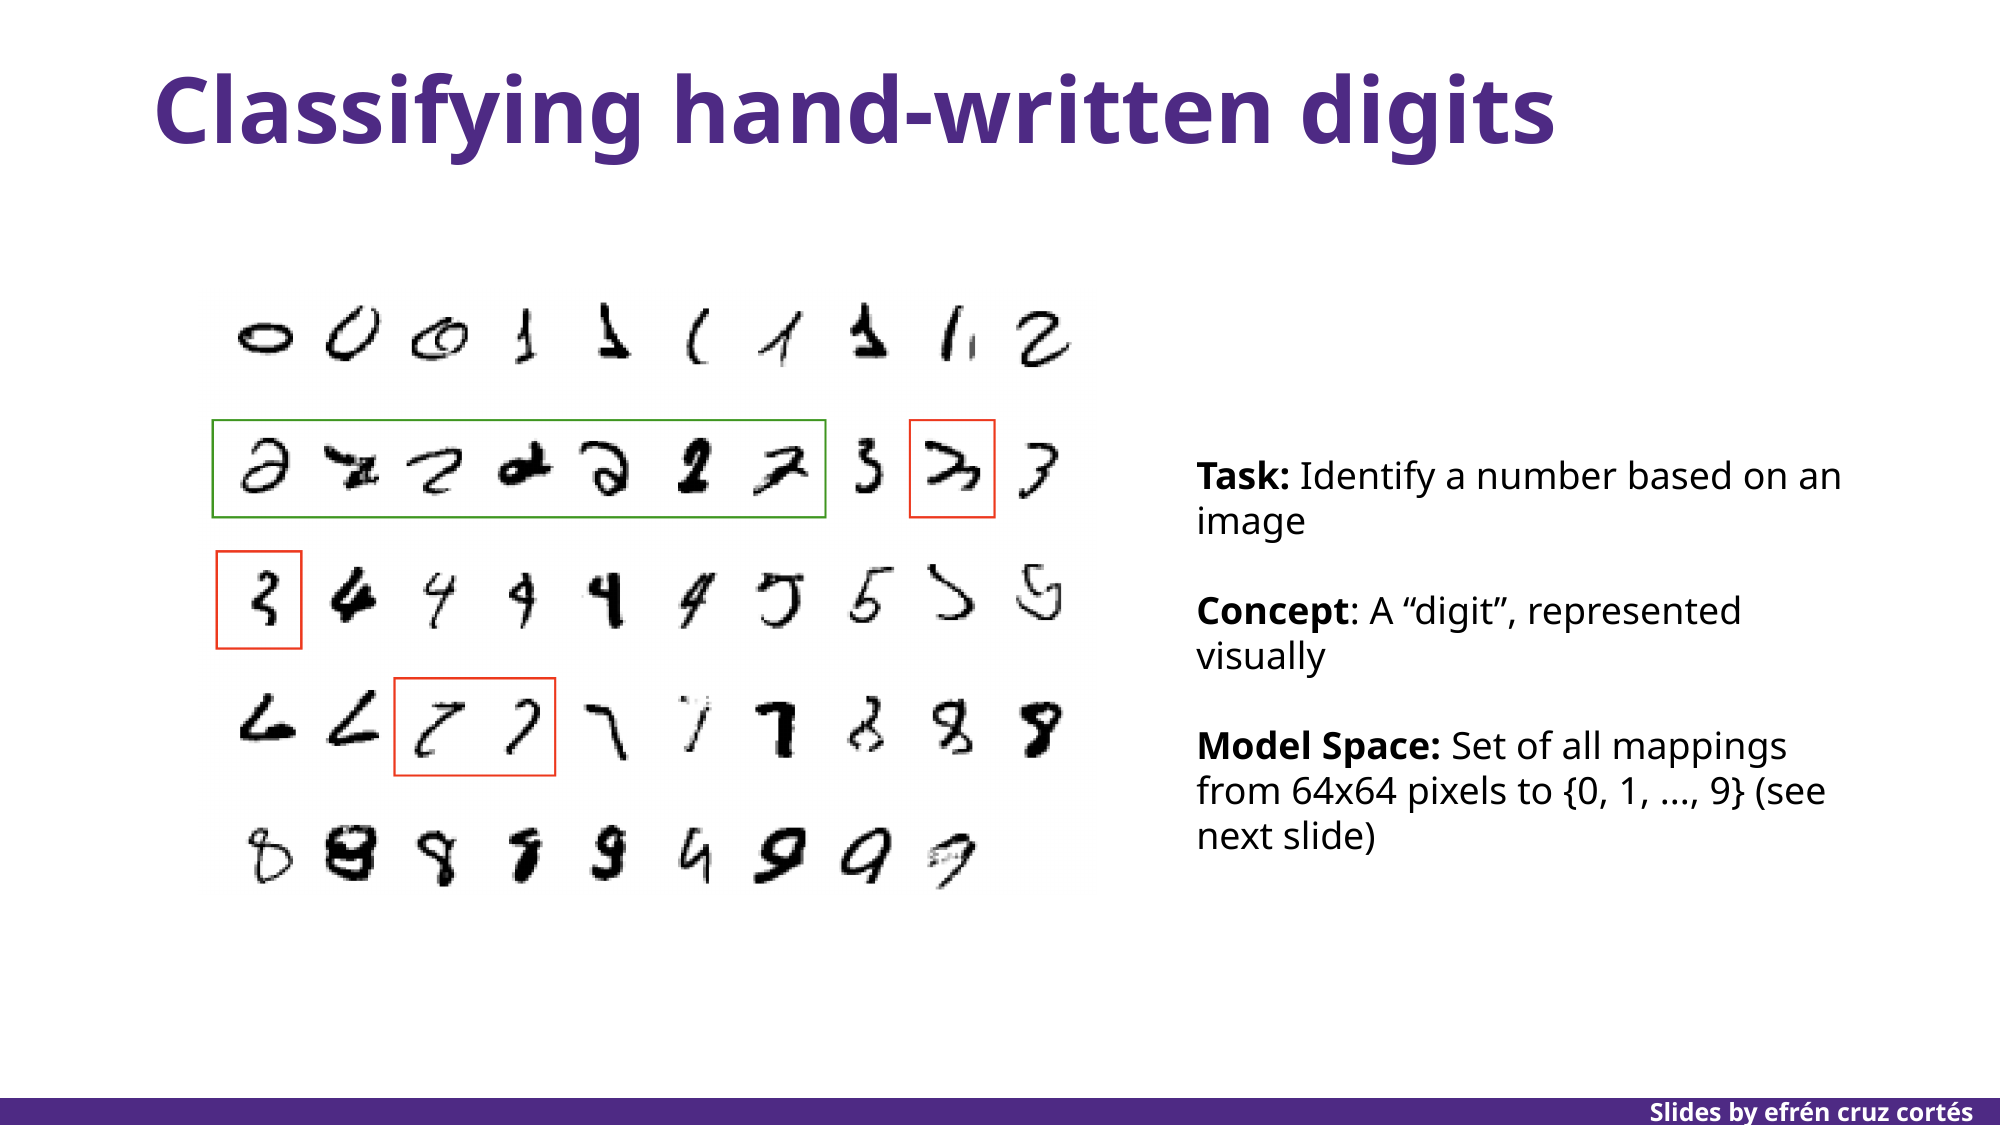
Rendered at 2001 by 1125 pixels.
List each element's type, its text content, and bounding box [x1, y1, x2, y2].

picture [198, 287, 1098, 895]
text_box Task: Identify a number based on an image Concept: A “digit”, represented visually Model Space: Set of all mappings from 64x64 pixels to {0, 1, ..., 9} (see next slide) [1181, 444, 1890, 865]
title Classifying hand-written digits [137, 39, 1863, 188]
